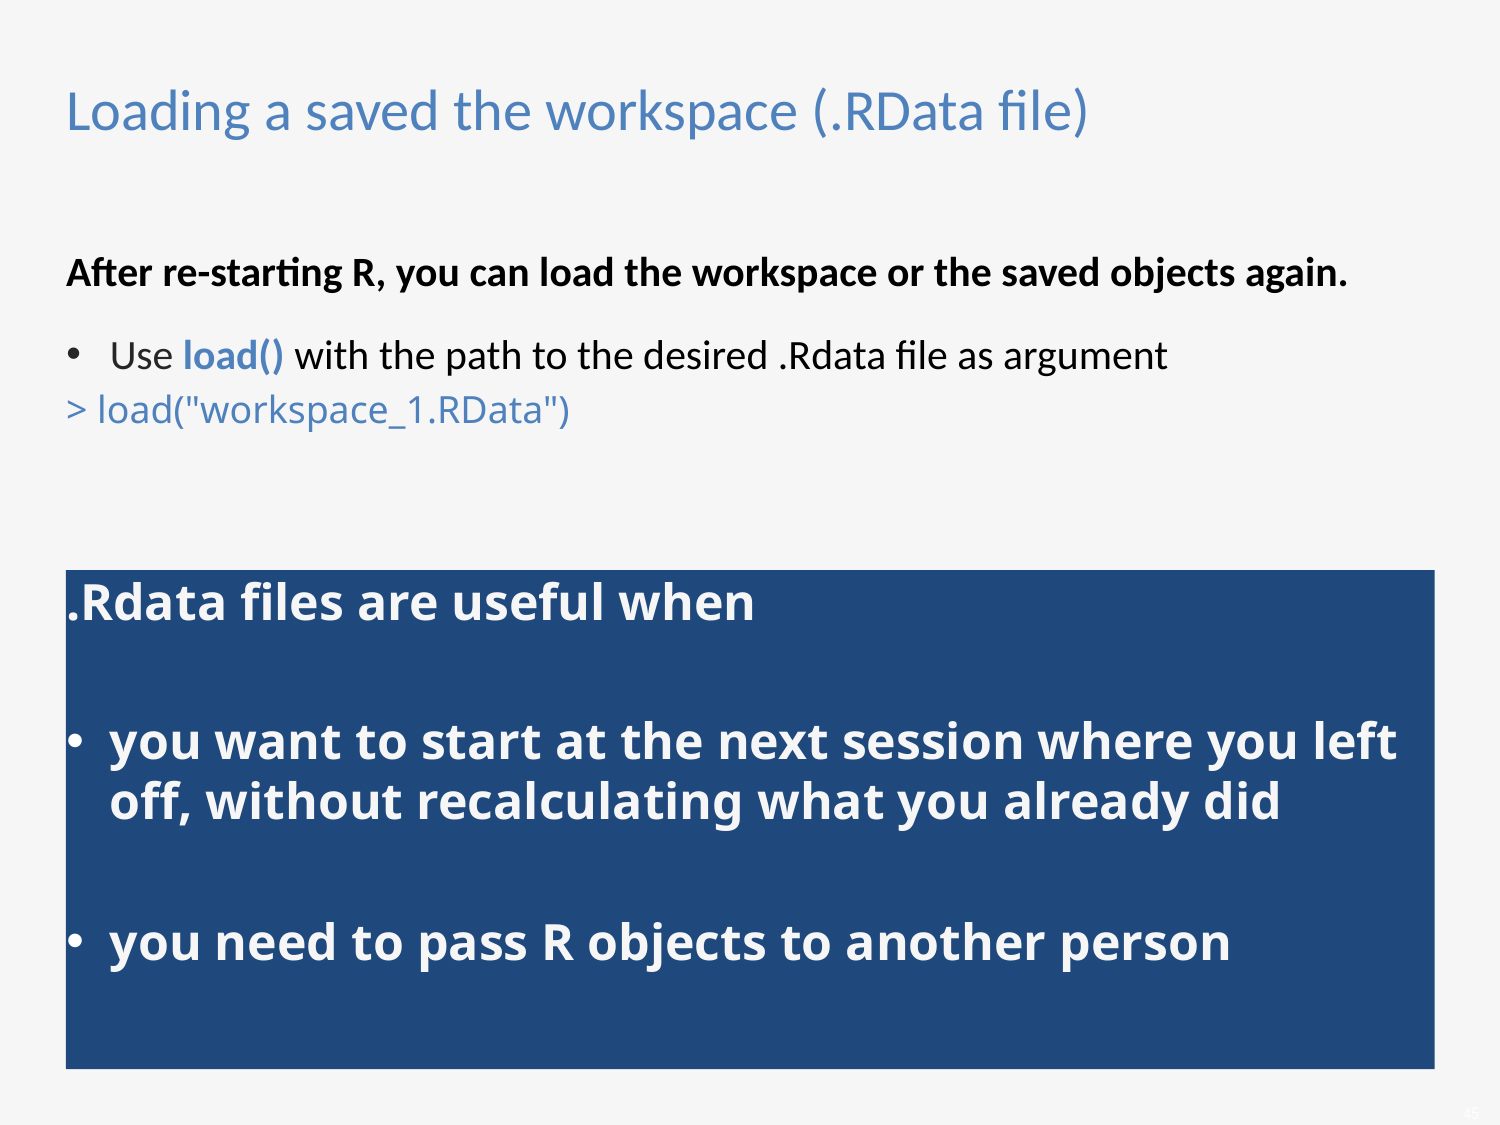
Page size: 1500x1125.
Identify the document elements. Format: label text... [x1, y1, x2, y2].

text_box .Rdata files are useful when you want to start at the next session where you left off, without recalculating what you already did you need to pass R objects to another person [65, 570, 1435, 1070]
text_box Loading a saved the workspace (.RData file) [42, 80, 1345, 144]
text_box After re-starting R, you can load the workspace or the saved objects again. Use load() with the path to the desired .Rdata file as argument > load("workspace_1.RData") [66, 191, 1437, 1070]
